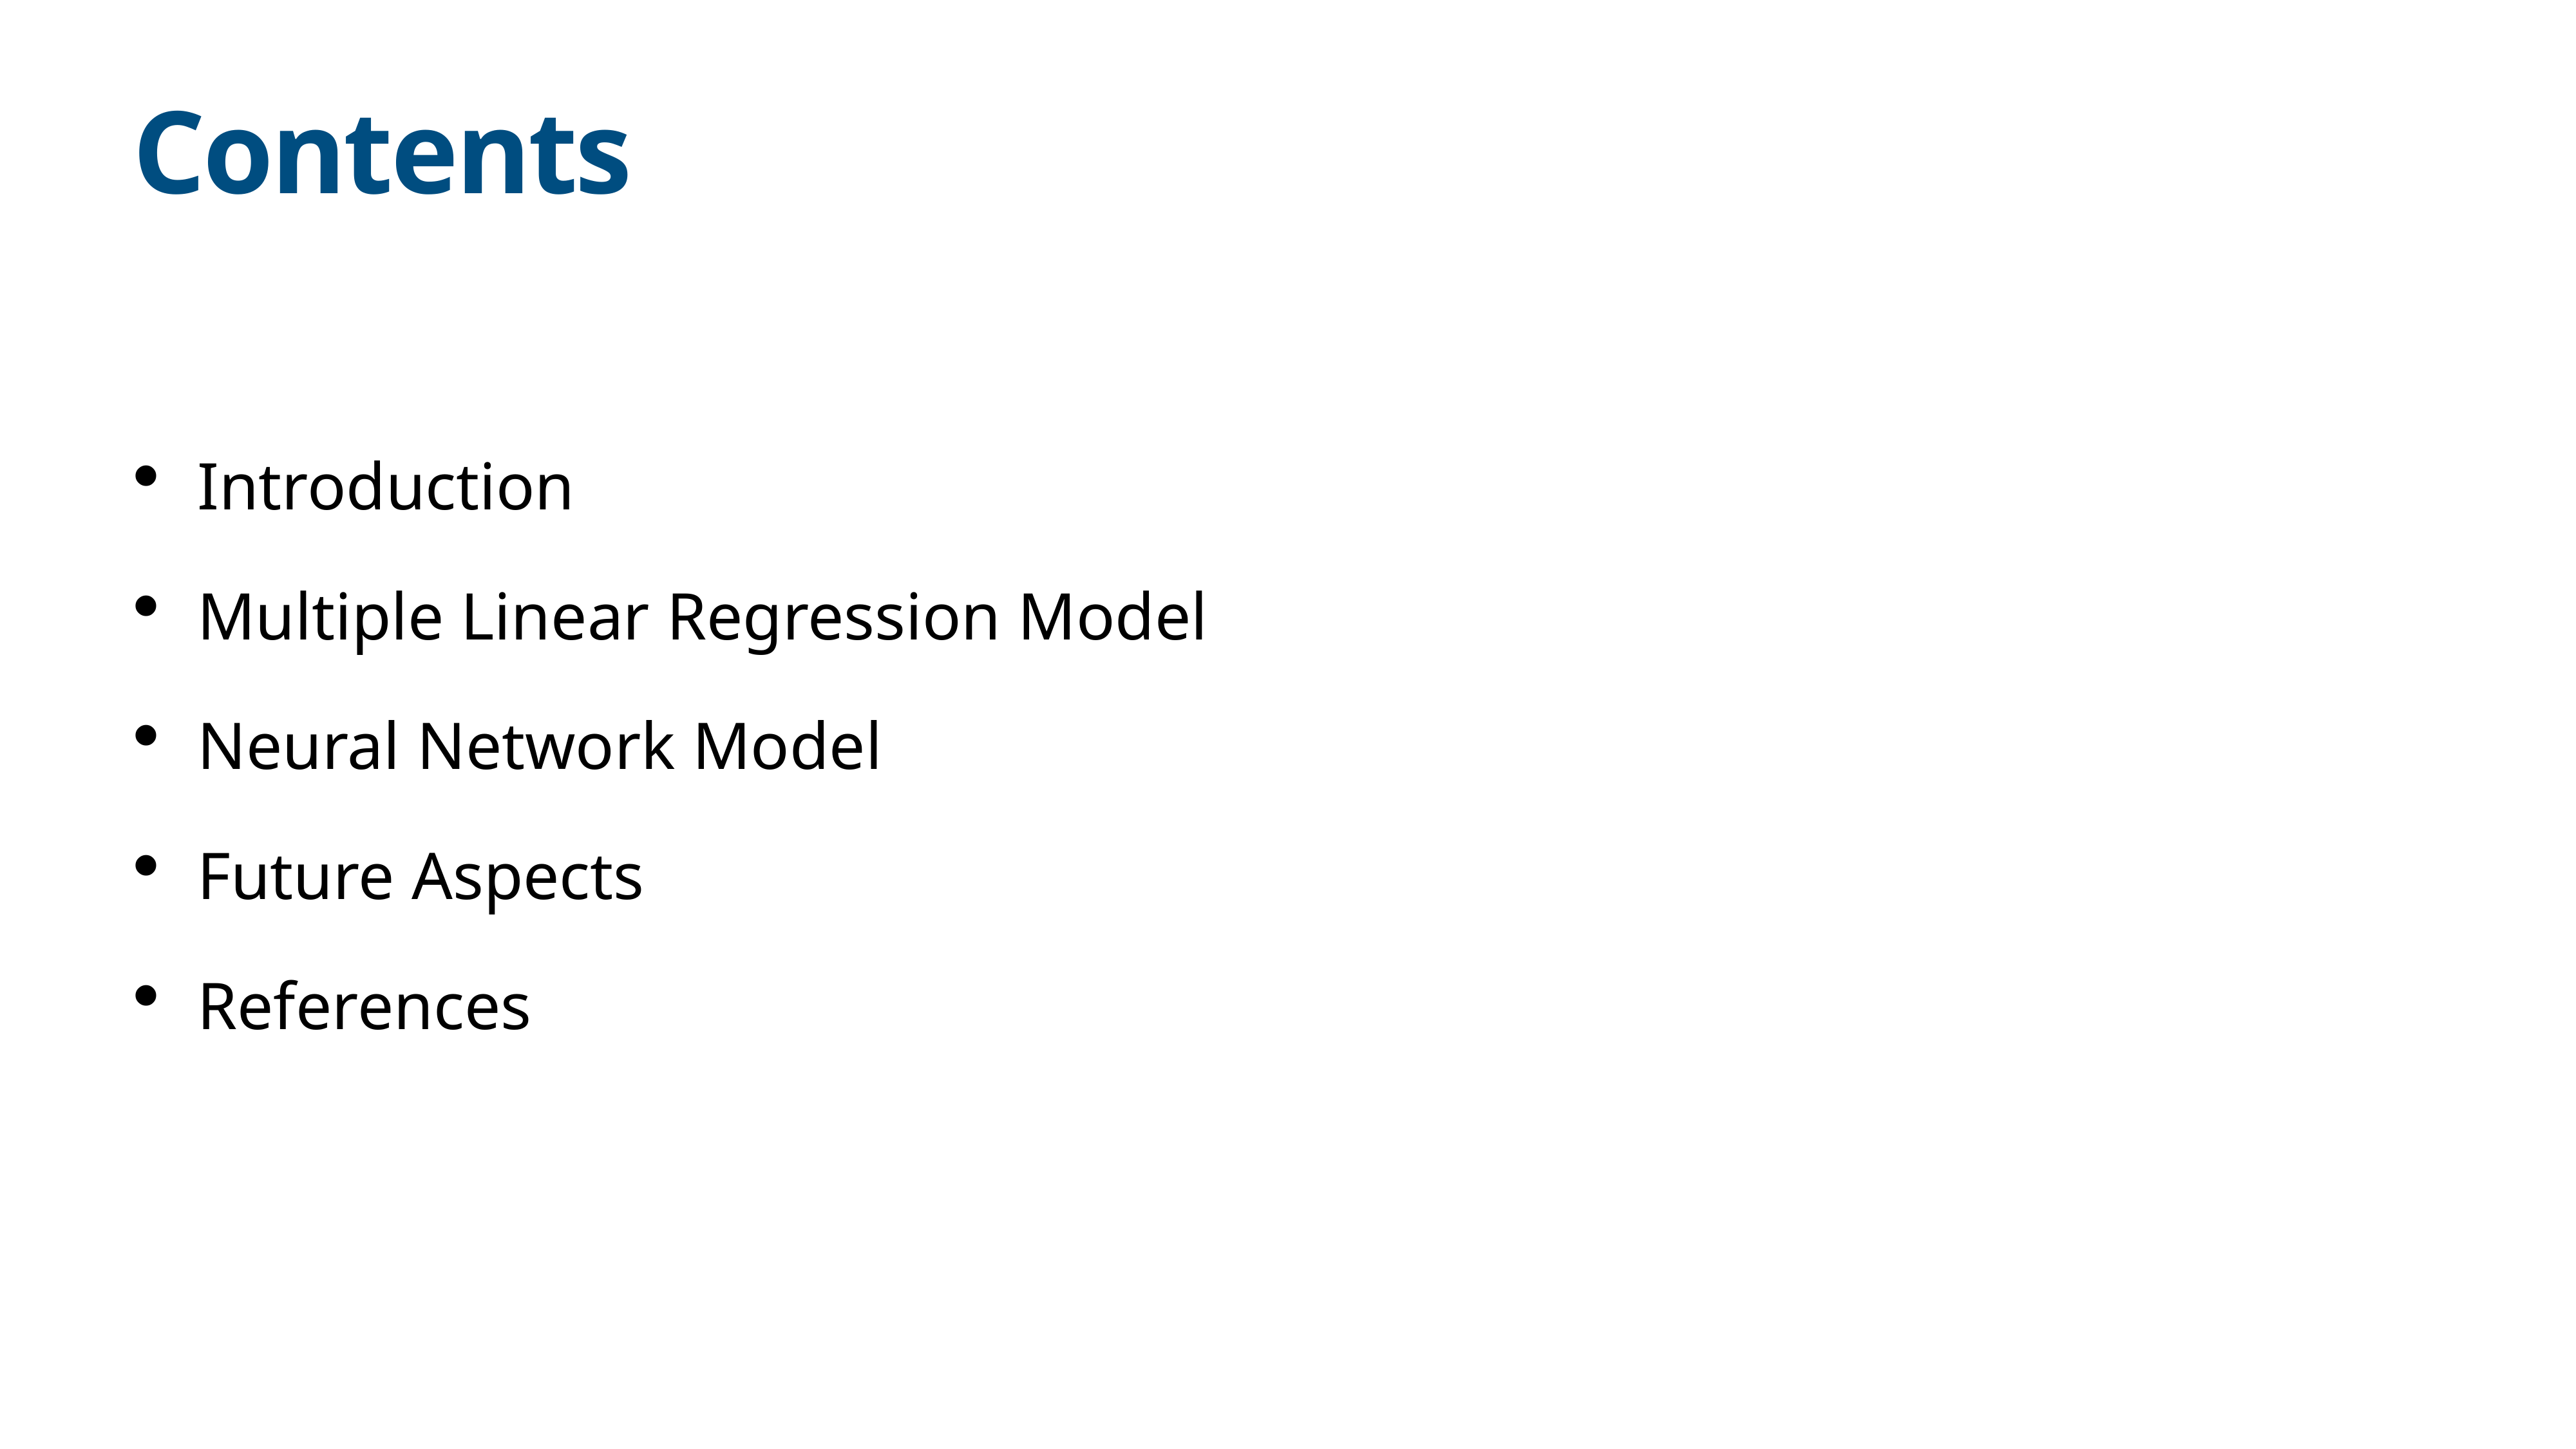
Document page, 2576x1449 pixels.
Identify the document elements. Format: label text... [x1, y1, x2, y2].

title Contents [127, 100, 2449, 252]
list Introduction Multiple Linear Regression Model Neural Network Model Future Aspects References [127, 448, 2449, 1321]
